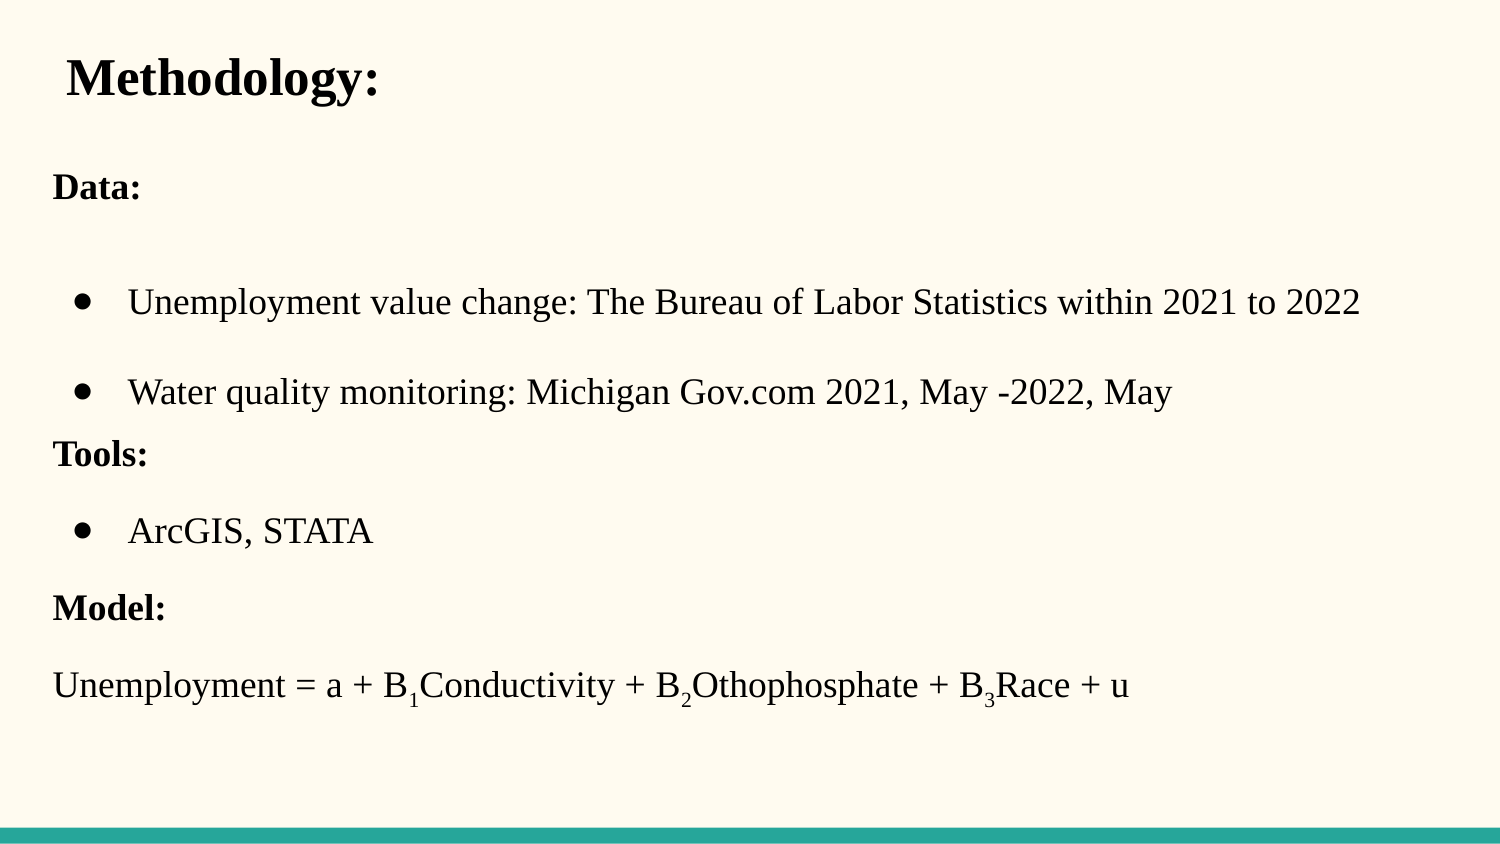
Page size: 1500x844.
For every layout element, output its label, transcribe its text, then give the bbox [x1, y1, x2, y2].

list Data: Unemployment value change: The Bureau of Labor Statistics within 2021 to 2022 Water quality monitoring: Michigan Gov.com 2021, May -2022, May Tools: ArcGIS, STATA Model: Unemployment = a + B1Conductivity + B2Othophosphate + B3Race + u [37, 140, 1436, 784]
title Methodology: [51, 27, 1449, 122]
